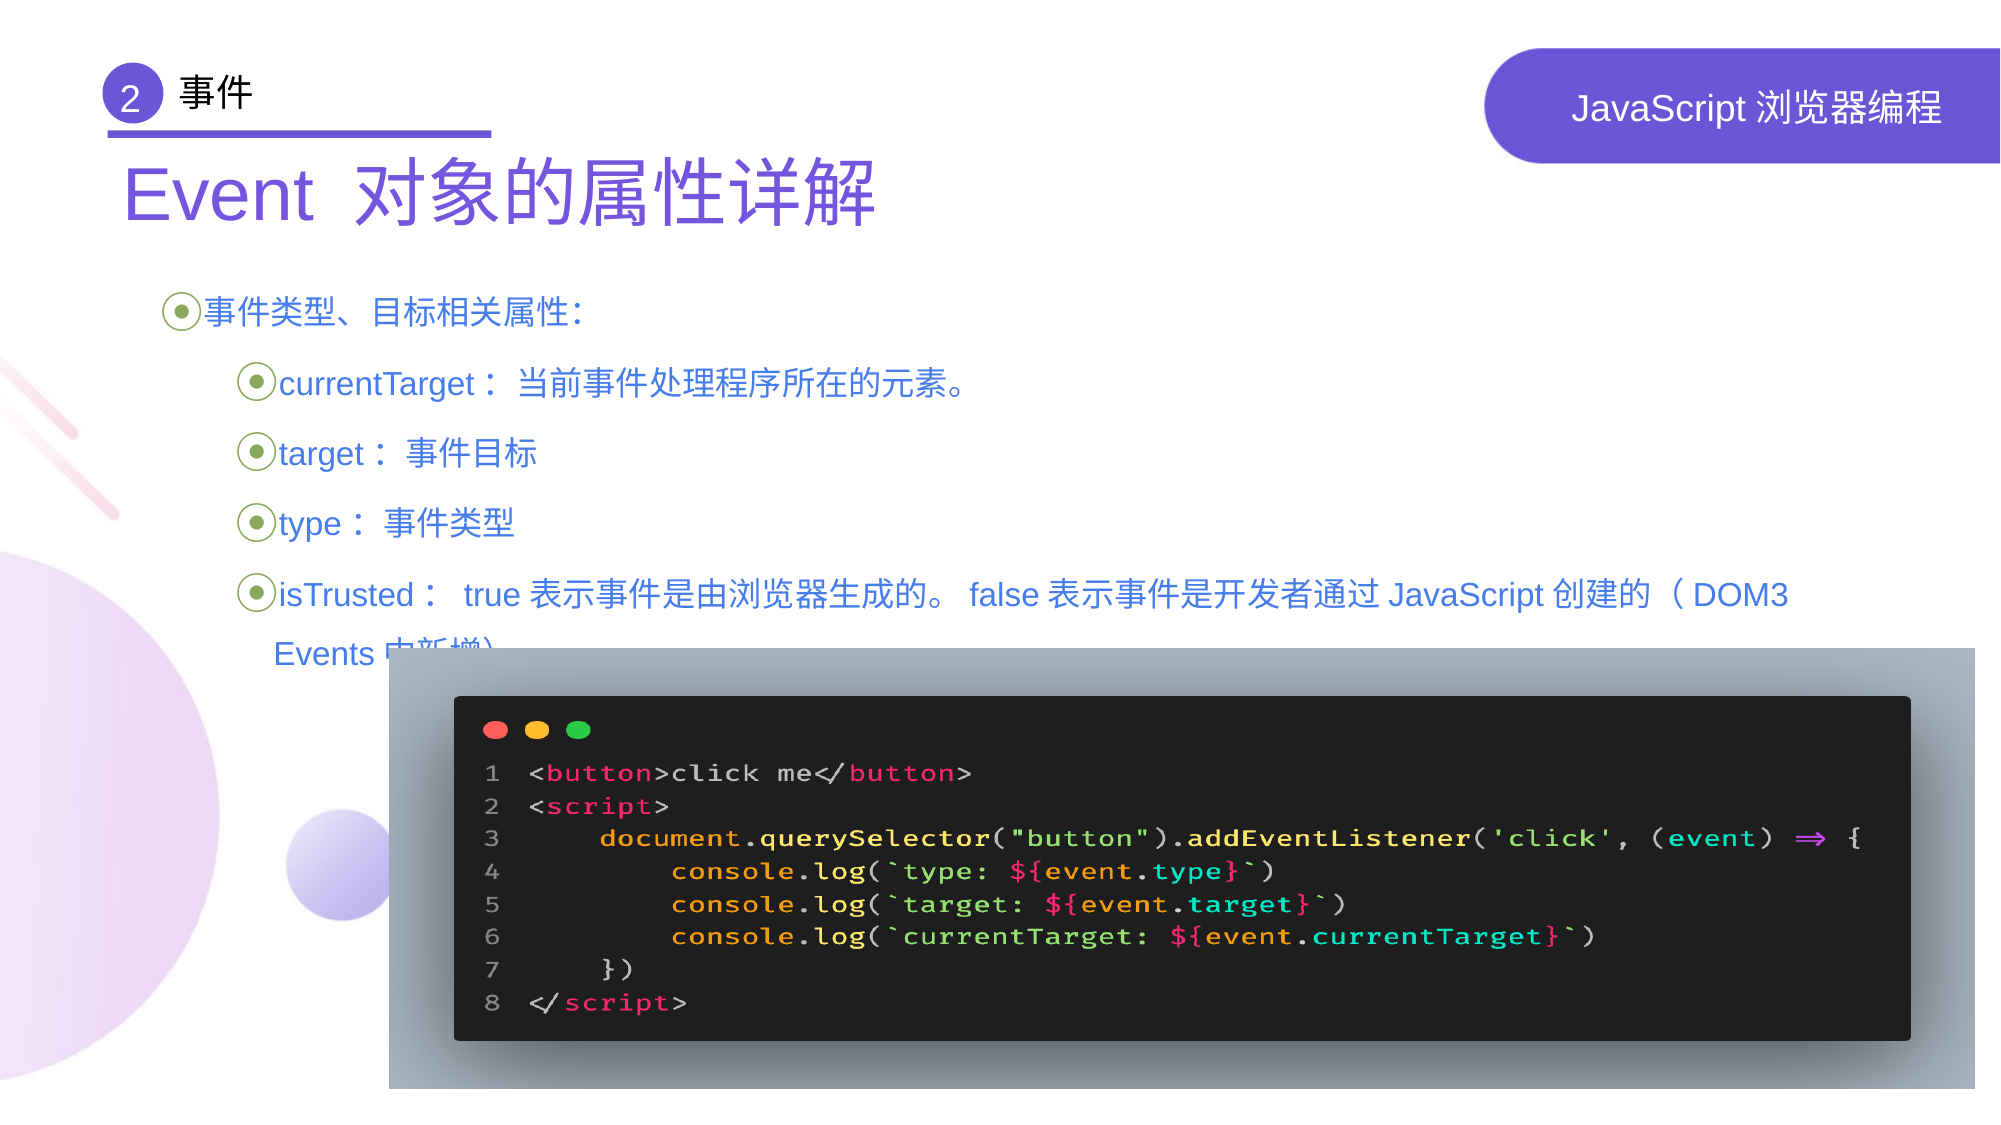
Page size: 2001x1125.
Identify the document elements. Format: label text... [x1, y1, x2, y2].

list 事件 [163, 66, 794, 127]
list Event 对象的属性详解 [107, 148, 1417, 237]
picture [0, 0, 2001, 1125]
list 2 [104, 72, 181, 129]
title JavaScript浏览器编程 [1556, 73, 1962, 137]
list 事件类型、目标相关属性： currentTarget：当前事件处理程序所在的元素。 target：事件目标 type：事件类型 isTrusted：true表示事件是由浏览器生成的。false表示事件是开发者通过JavaScript创建的（DOM3 Events中新增） [145, 264, 1881, 1066]
